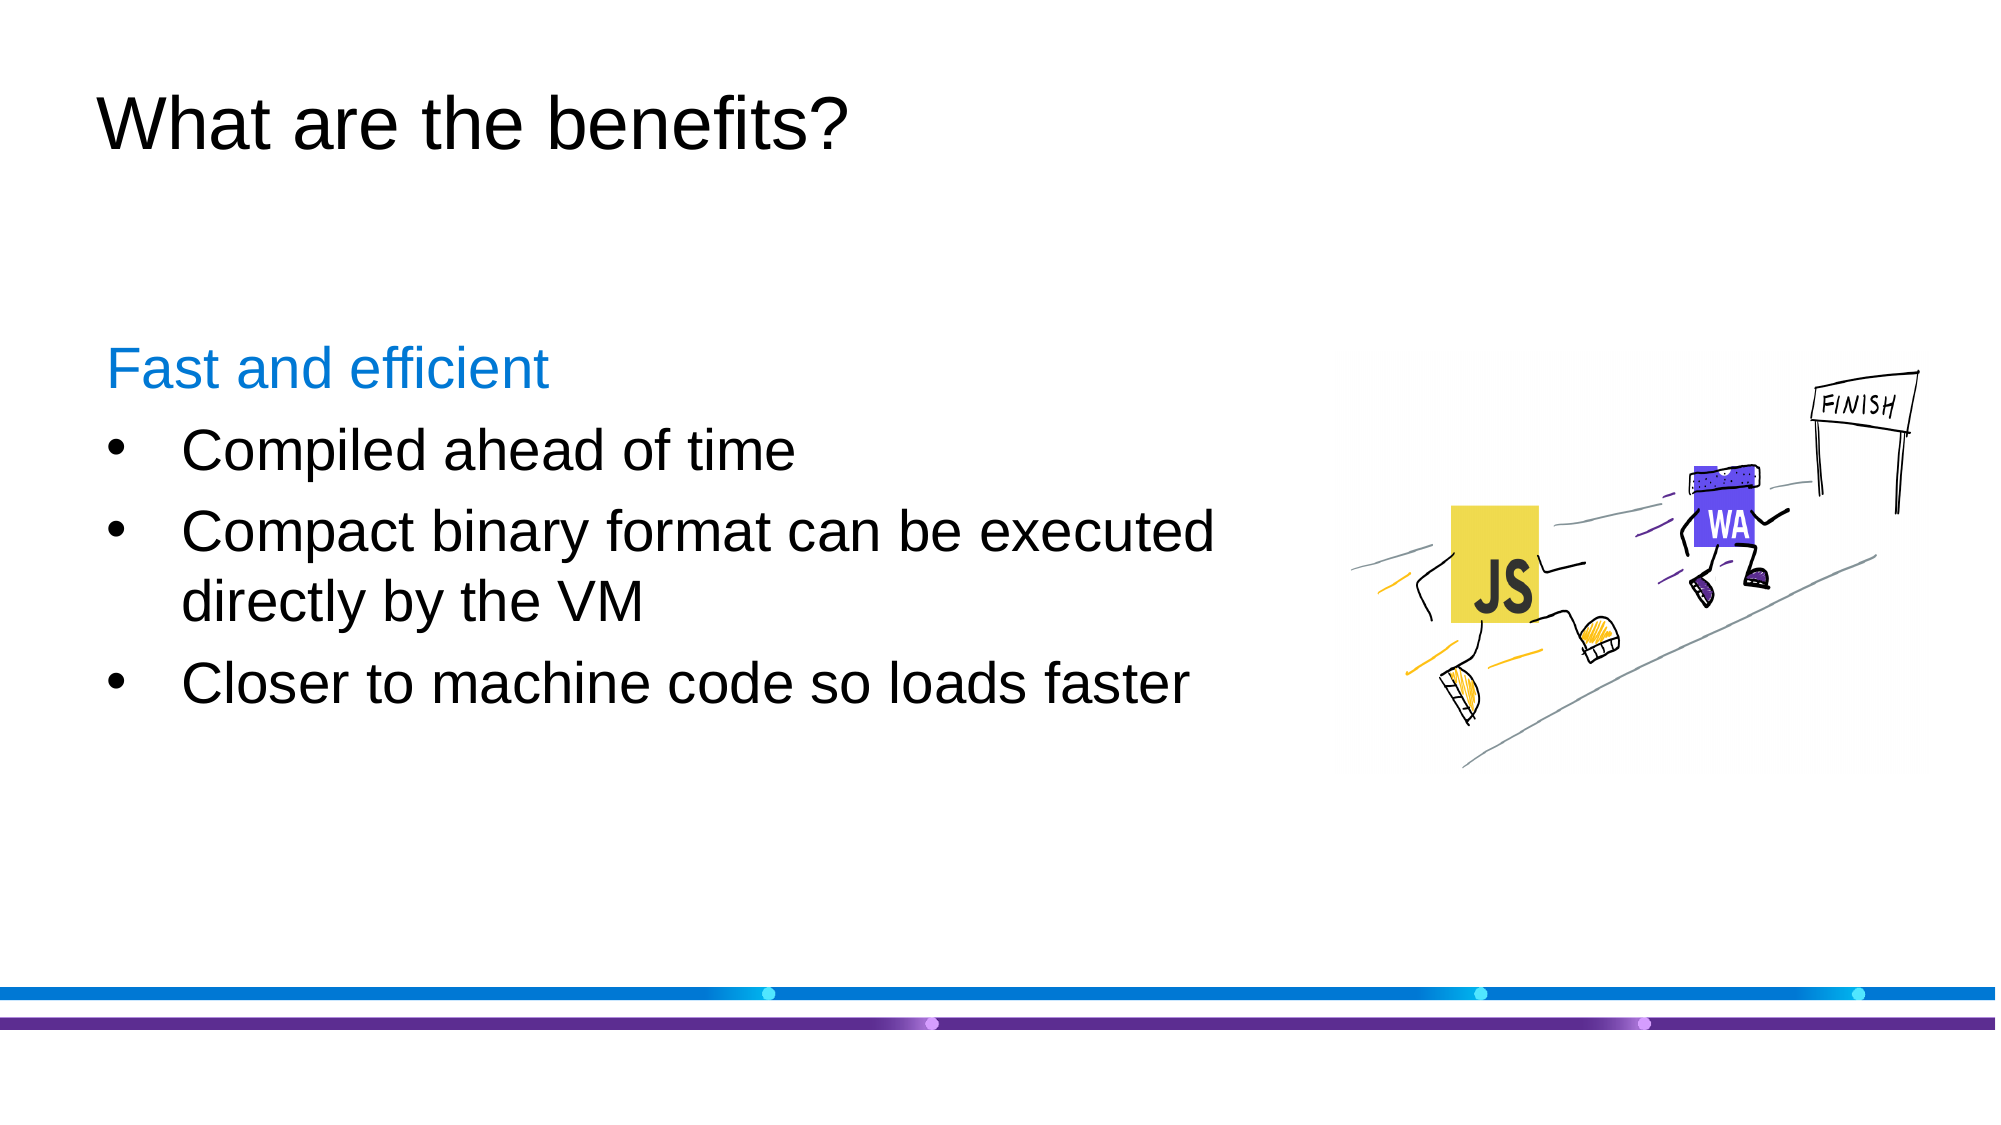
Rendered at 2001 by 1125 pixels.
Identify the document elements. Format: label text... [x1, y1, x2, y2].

list Fast and efficient Compiled ahead of time Compact binary format can be executed directly by the VM Closer to machine code so loads faster [106, 330, 1278, 968]
title What are the benefits? [96, 75, 1904, 263]
picture [1334, 350, 1929, 775]
picture [0, 987, 2000, 1030]
